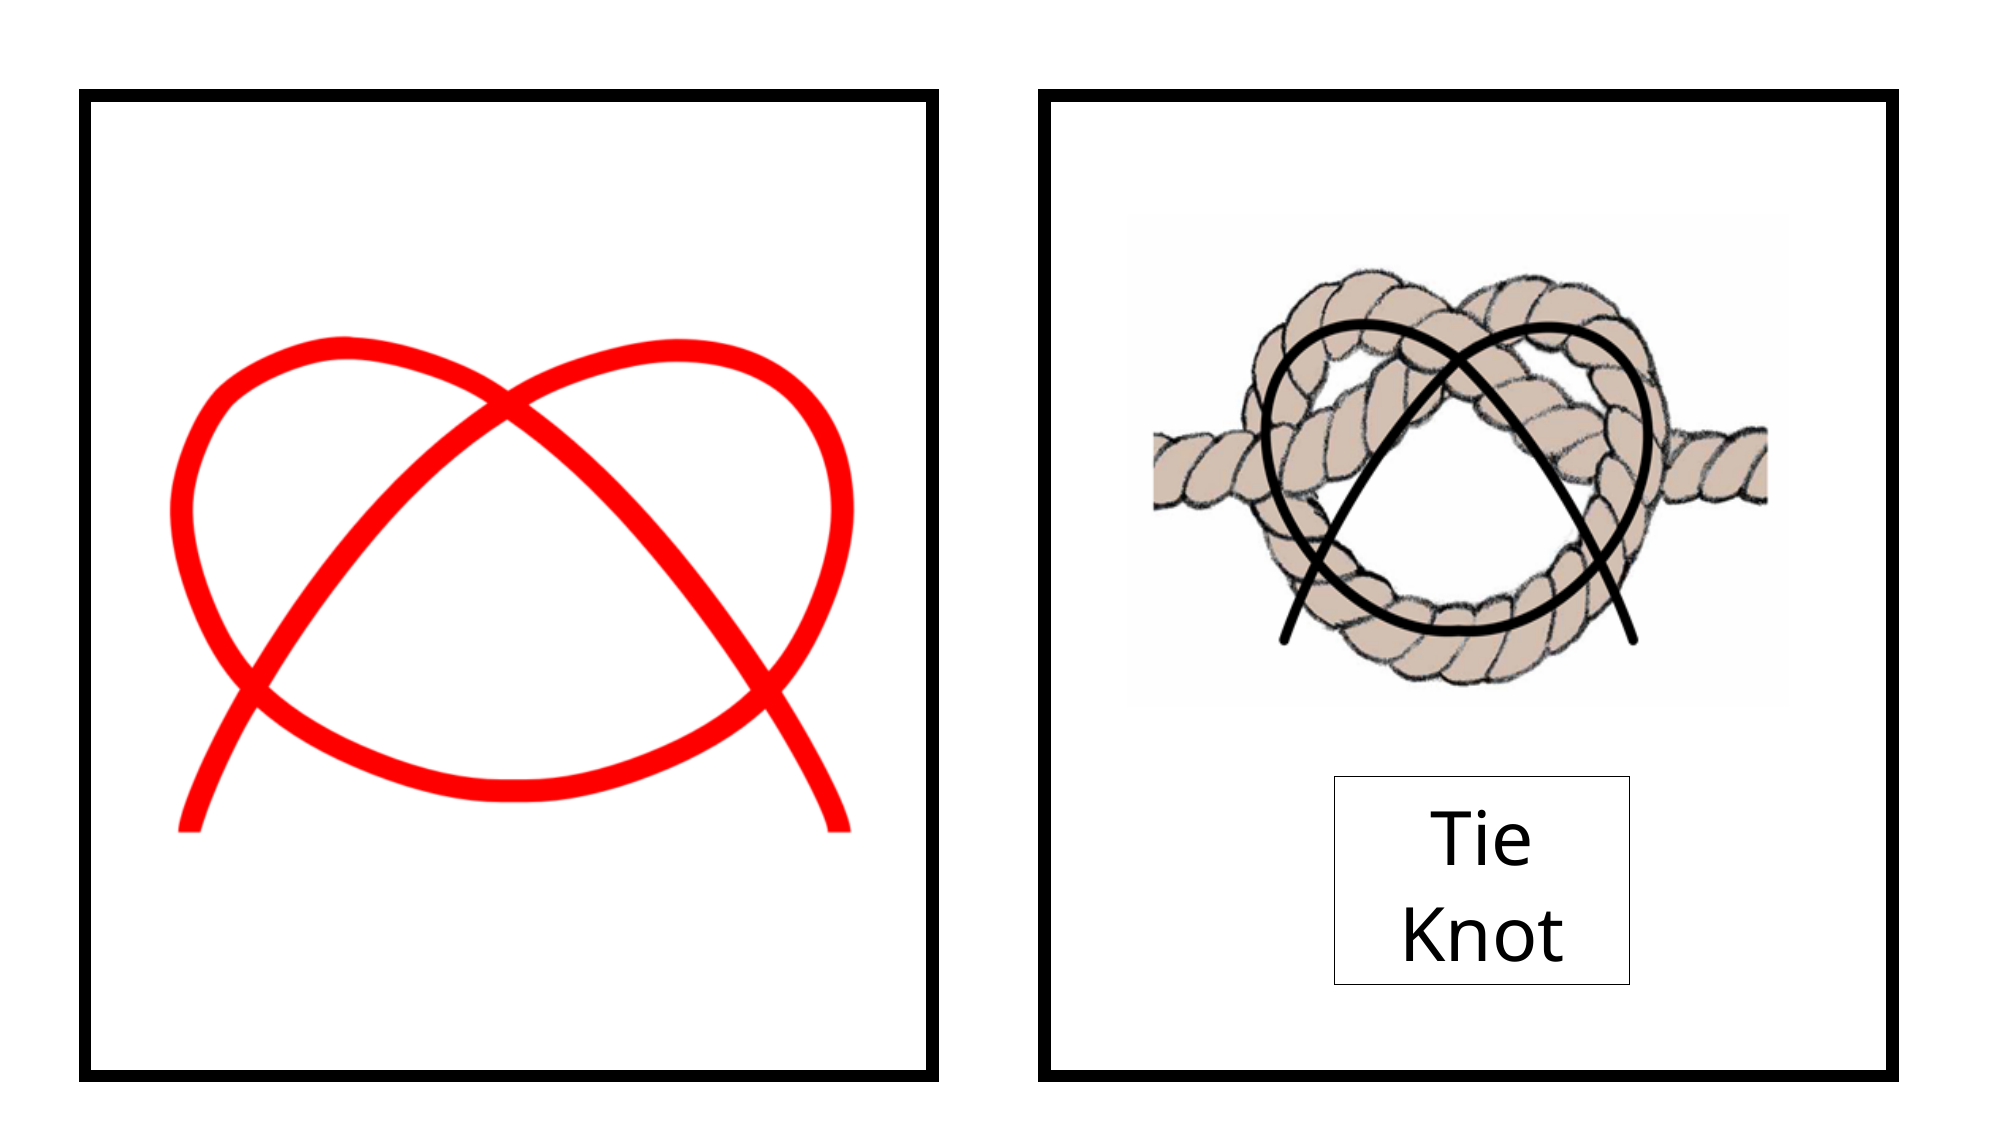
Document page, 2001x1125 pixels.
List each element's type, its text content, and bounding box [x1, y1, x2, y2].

picture [1127, 214, 1789, 707]
text_box Tie Knot [1334, 776, 1630, 985]
text_box [84, 95, 934, 1077]
picture [139, 308, 883, 877]
text_box [1044, 95, 1893, 1077]
